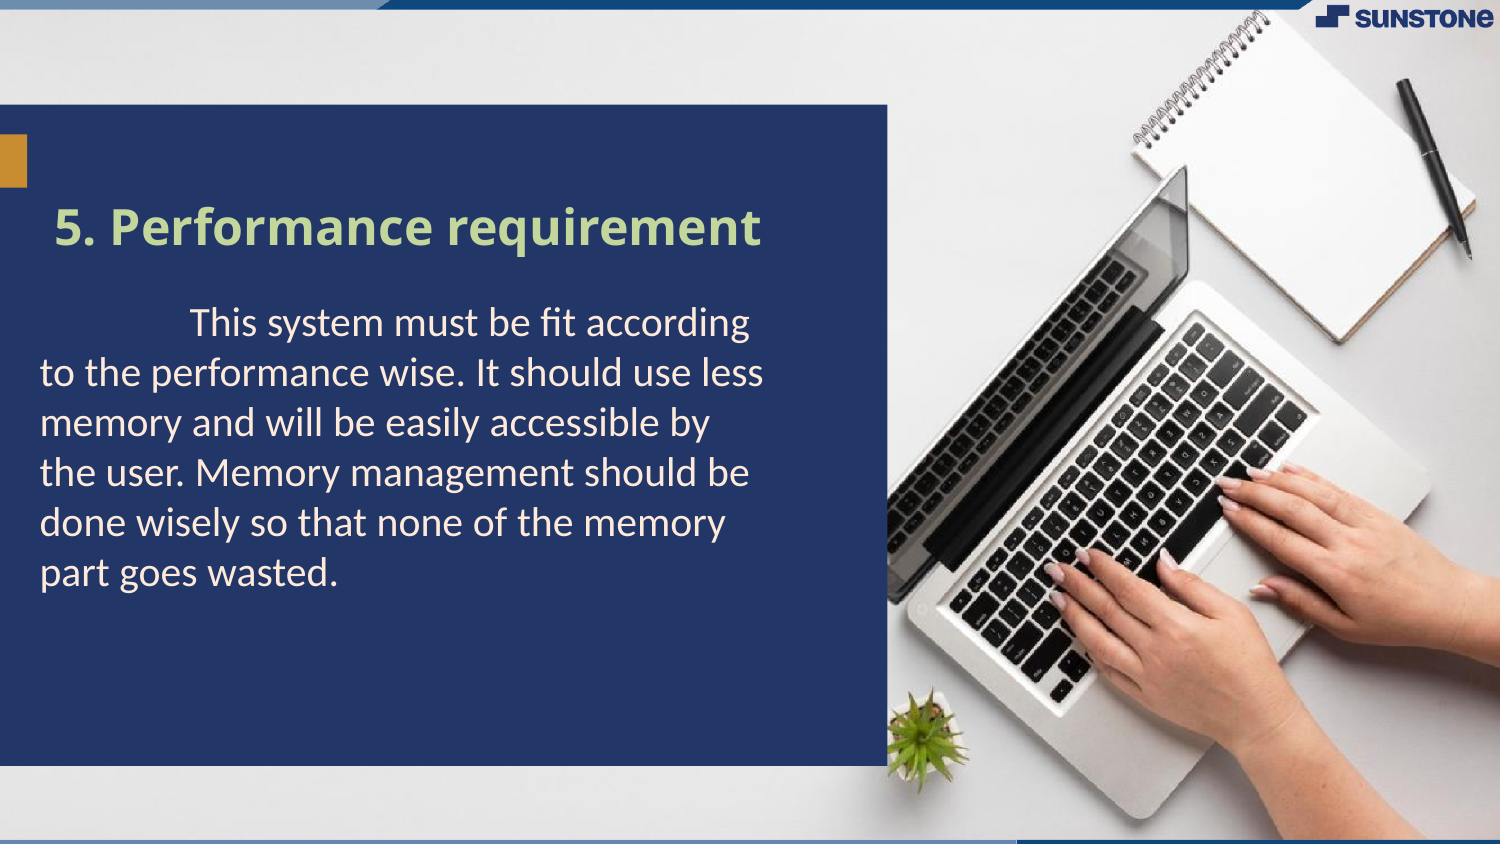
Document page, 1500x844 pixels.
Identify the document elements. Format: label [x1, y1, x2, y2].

picture [0, 0, 1500, 844]
text_box [0, 104, 888, 767]
